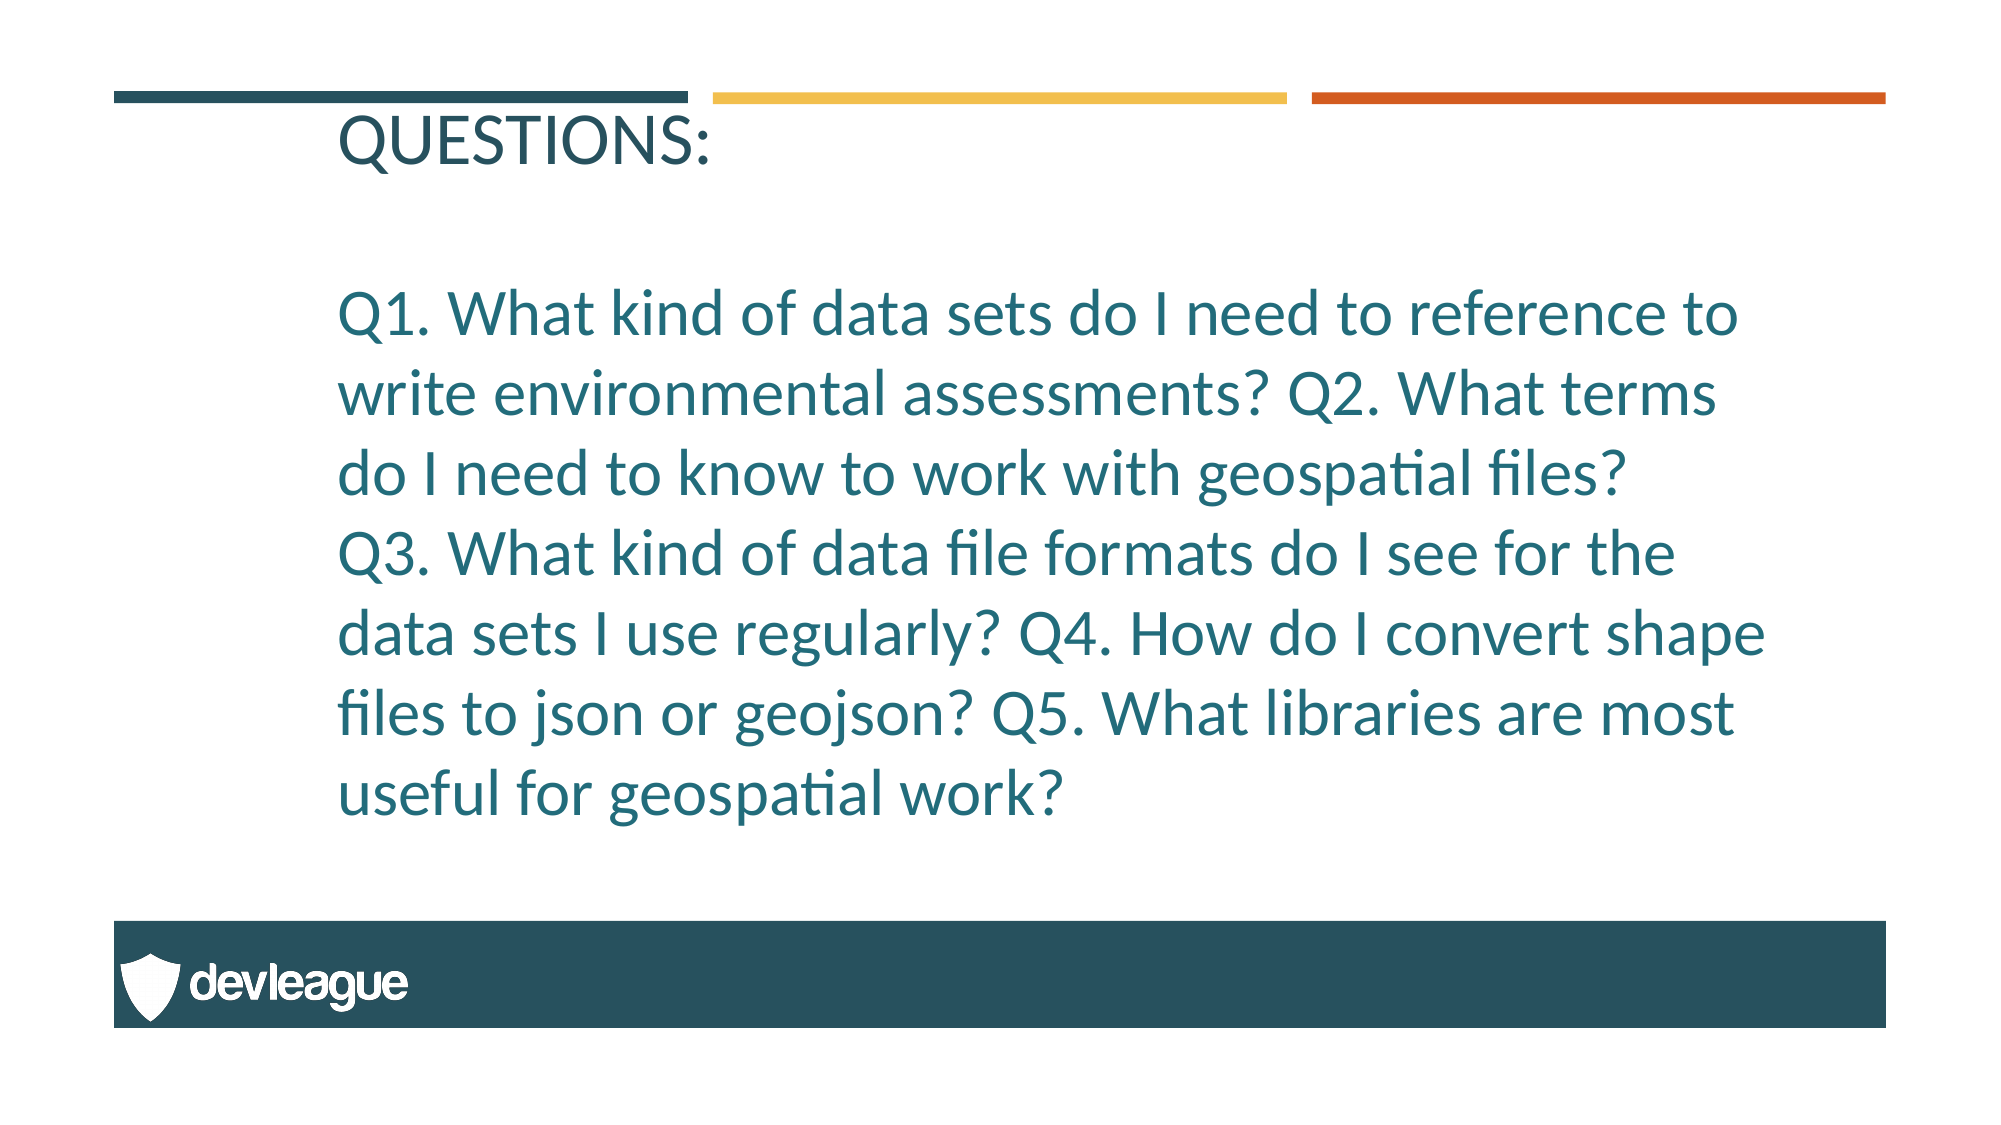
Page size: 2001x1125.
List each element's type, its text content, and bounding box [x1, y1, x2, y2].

picture [120, 953, 412, 1022]
text_box [113, 920, 1887, 1029]
text_box [1813, 91, 1887, 105]
text_box [113, 90, 322, 104]
text_box QUESTIONS: Q1. What kind of data sets do I need to reference to write environmental assessments? Q2. What terms do I need to know to work with geospatial files? Q3. What kind of data file formats do I see for the data sets I use regularly? Q4. How do I convert shape files to json or geojson? Q5. What libraries are most useful for geospatial work? [322, 81, 1813, 837]
